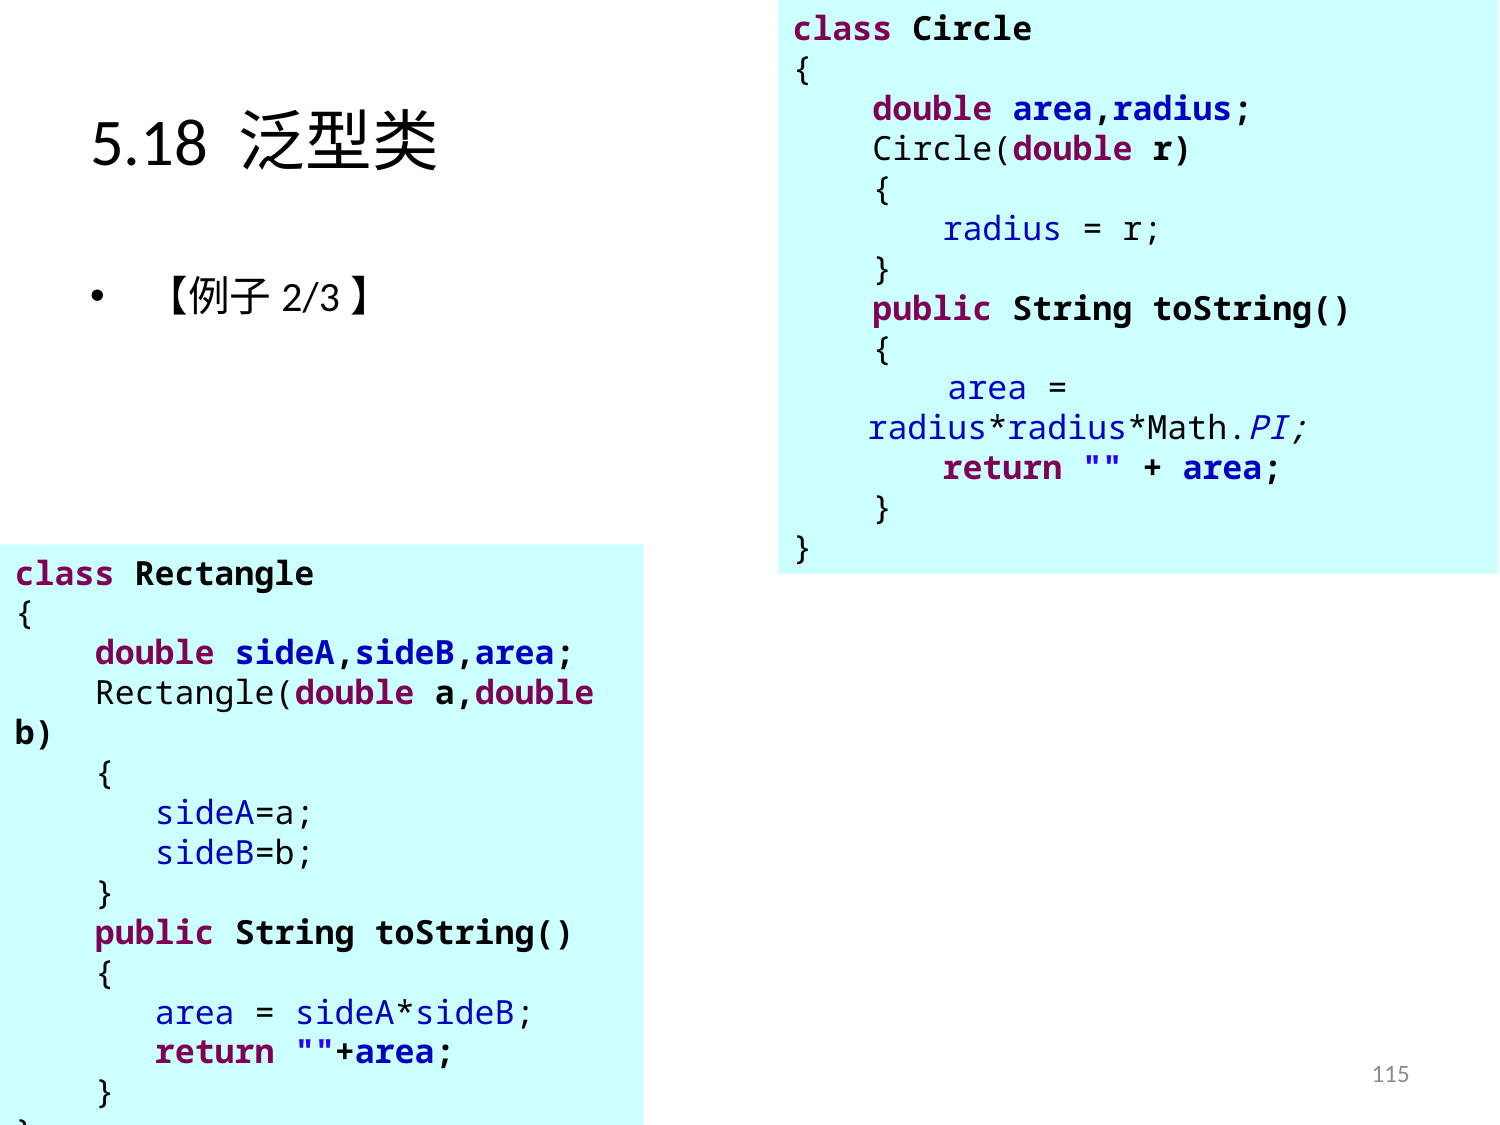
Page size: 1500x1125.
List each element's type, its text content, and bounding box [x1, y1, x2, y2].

title 5.18 泛型类 [75, 45, 777, 233]
slide_number 115 [1074, 1042, 1425, 1103]
list 【例子2/3】 [75, 262, 1425, 1005]
text_box class Rectangle { double sideA,sideB,area; Rectangle(double a,double b) { sideA=a; sideB=b; } public String toString() { area = sideA*sideB; return ""+area; } } [0, 544, 644, 1125]
text_box class Circle { double area,radius; Circle(double r) { radius = r; } public String toString() { area = radius*radius*Math.PI; return "" + area; } } [777, 0, 1499, 574]
